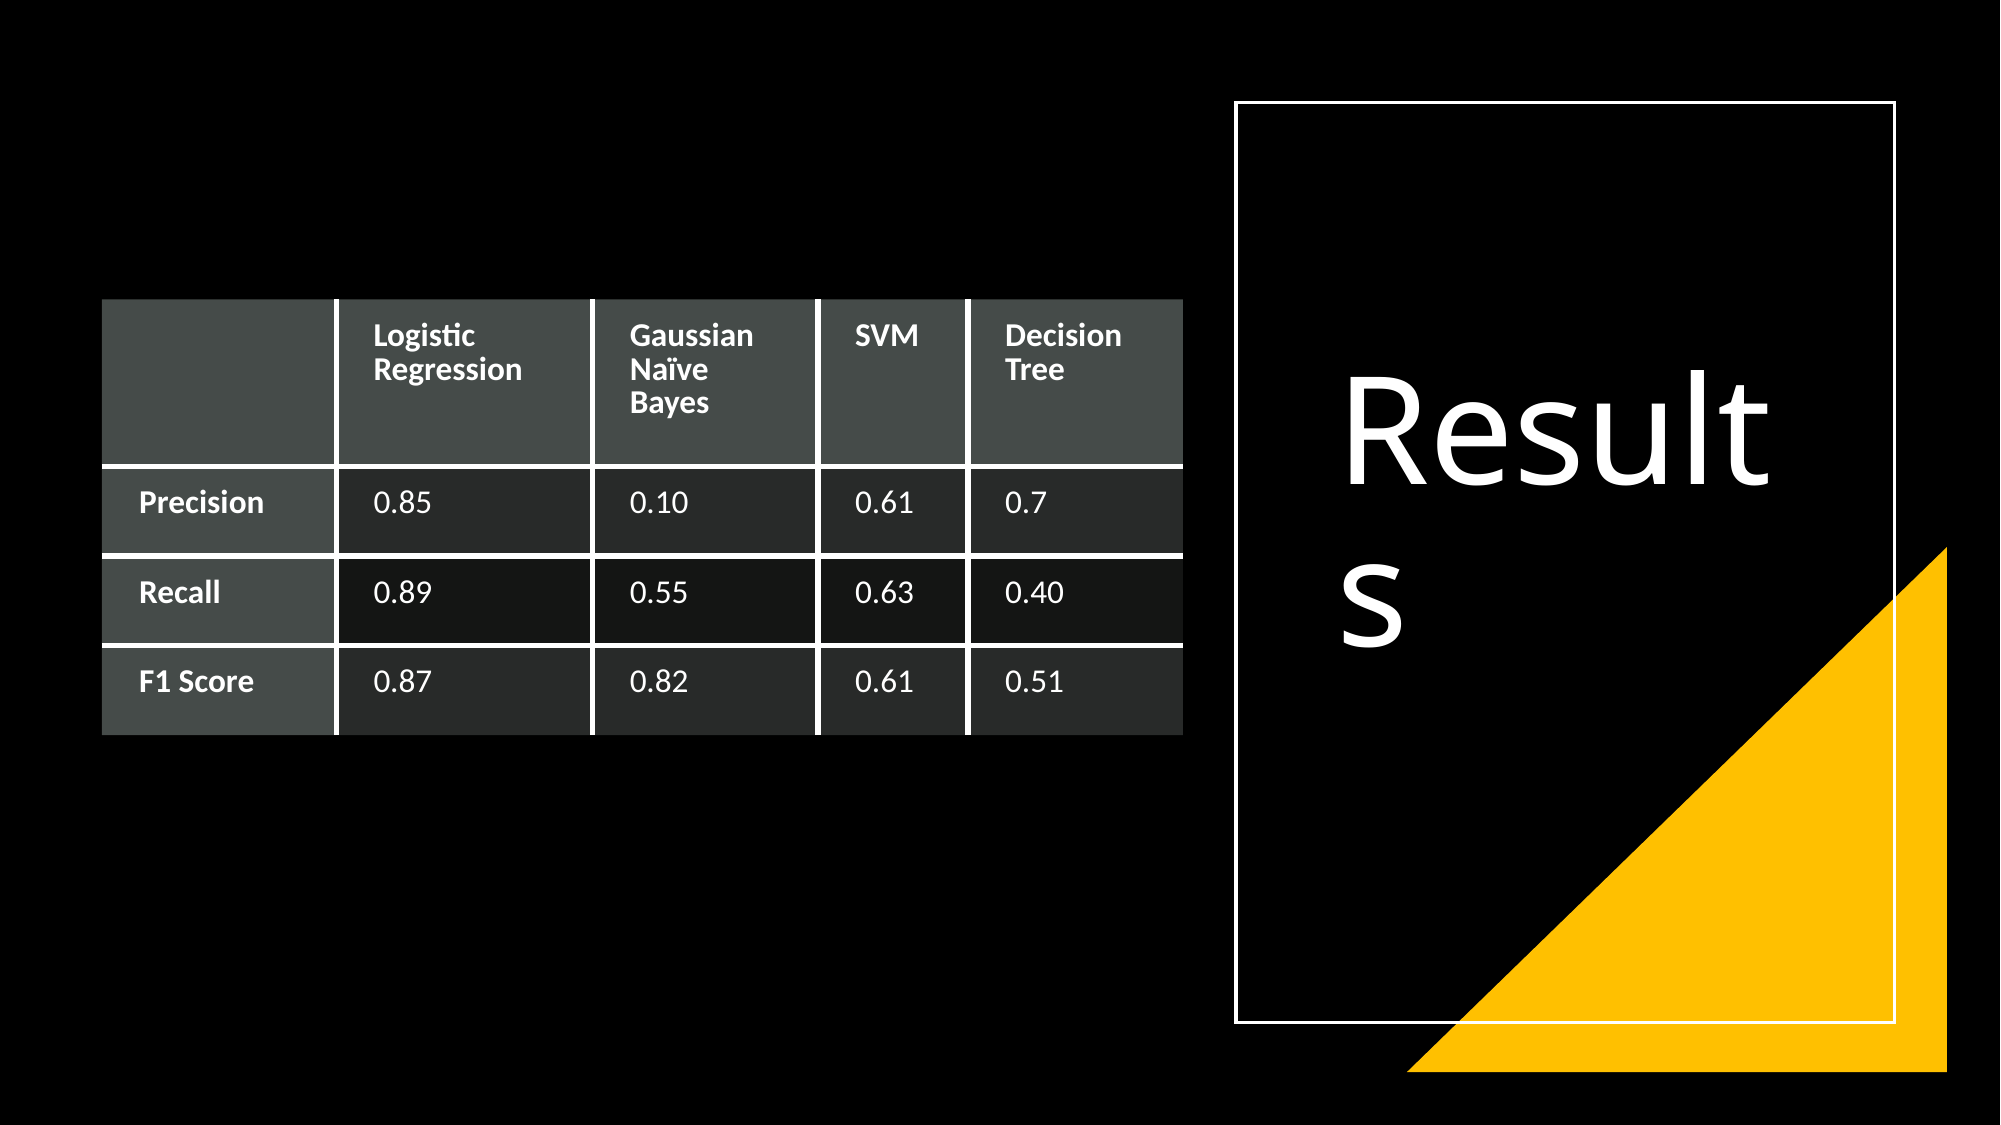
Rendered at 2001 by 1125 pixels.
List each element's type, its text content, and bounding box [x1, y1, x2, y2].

table_header Gaussian Naïve Bayes [595, 299, 815, 464]
table_cell Precision [102, 469, 334, 553]
table_cell 0.63 [821, 559, 965, 643]
table_cell 0.51 [971, 648, 1183, 735]
text_box [1235, 101, 1895, 1023]
text_box [1404, 544, 1948, 1074]
table_cell 0.40 [971, 559, 1183, 643]
table_cell 0.61 [821, 469, 965, 553]
table_header [102, 299, 334, 464]
table_cell 0.87 [339, 648, 590, 735]
table_header Logistic Regression [339, 299, 590, 464]
table_cell 0.82 [595, 648, 815, 735]
table_header Decision Tree [971, 299, 1183, 464]
table_cell 0.7 [971, 469, 1183, 553]
table_header SVM [821, 299, 965, 464]
table_cell 0.55 [595, 559, 815, 643]
table_cell F1 Score [102, 648, 334, 735]
text_box [0, 0, 2000, 1125]
title Results [1320, 173, 1846, 687]
table_cell 0.61 [821, 648, 965, 735]
table_cell Recall [102, 559, 334, 643]
table_cell 0.85 [339, 469, 590, 553]
table_cell 0.89 [339, 559, 590, 643]
table_cell 0.10 [595, 469, 815, 553]
